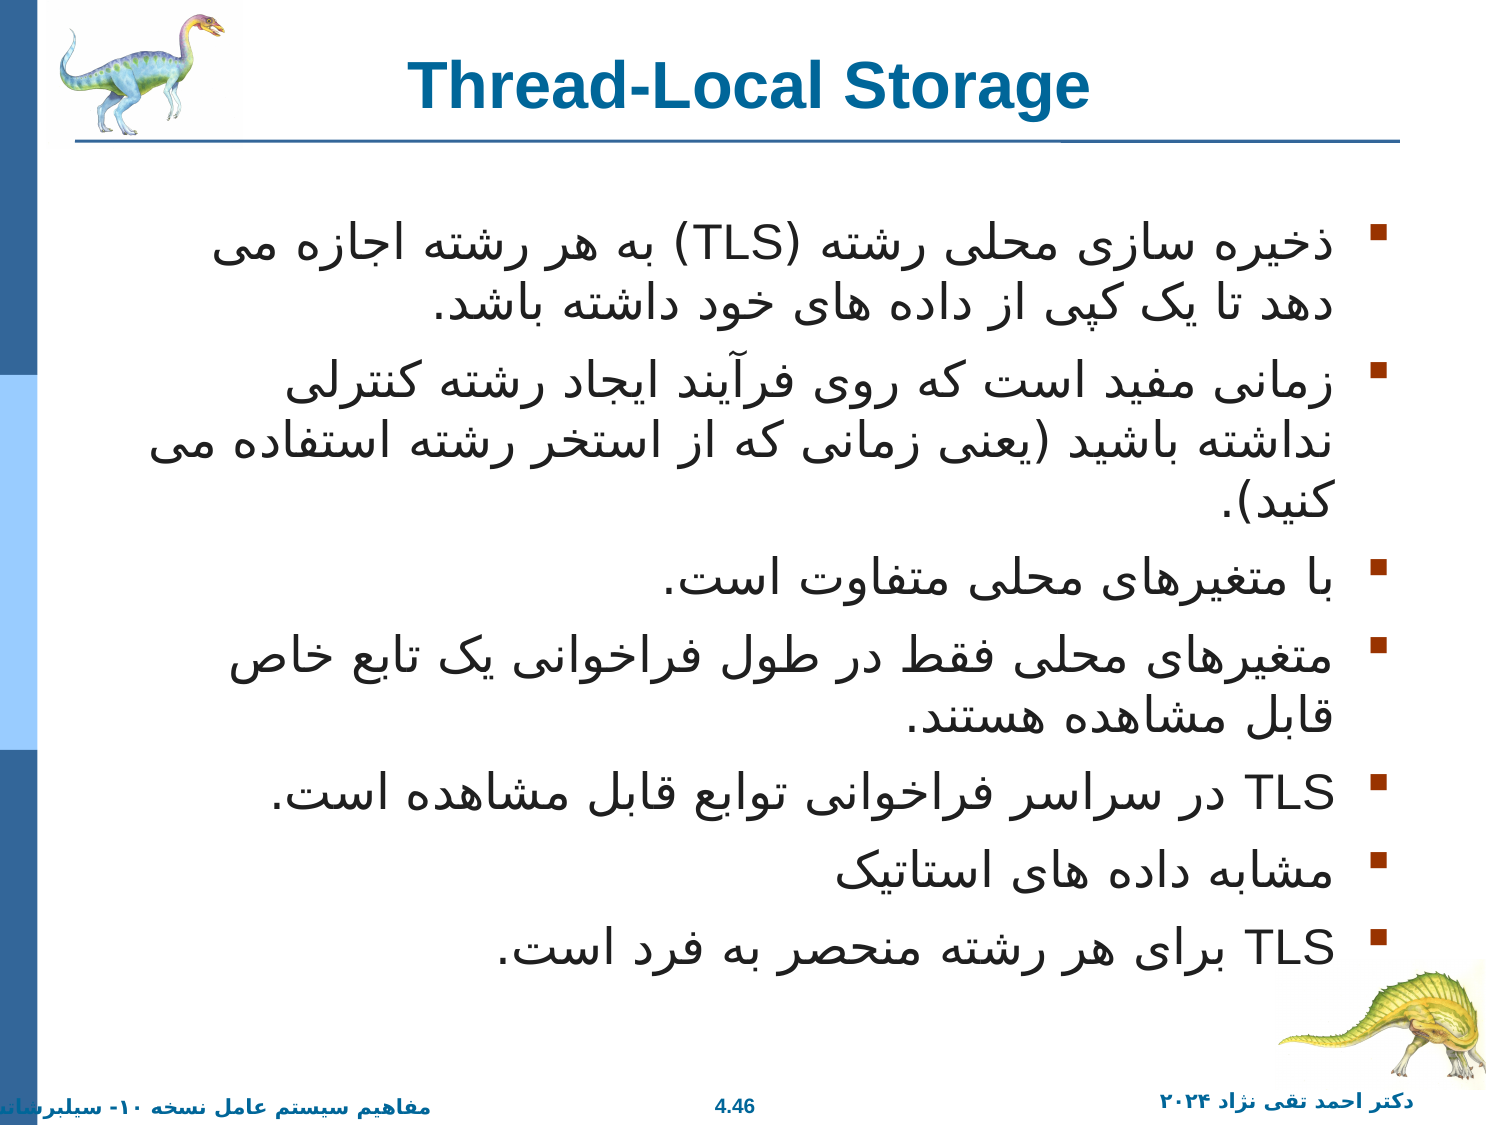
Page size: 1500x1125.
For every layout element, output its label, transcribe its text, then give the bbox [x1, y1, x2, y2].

picture [46, 0, 243, 149]
title Thread-Local Storage [75, 35, 1425, 130]
picture [1275, 959, 1486, 1090]
list ذخیره سازی محلی رشته (TLS) به هر رشته اجازه می دهد تا یک کپی از داده های خود داشته باشد. زمانی مفید است که روی فرآیند ایجاد رشته کنترلی نداشته باشید (یعنی زمانی که از استخر رشته استفاده می کنید). با متغیرهای محلی متفاوت است. متغیرهای محلی فقط در طول فراخوانی یک تابع خاص قابل مشاهده هستند. TLS در سراسر فراخوانی توابع قابل مشاهده است. مشابه داده های استاتیک TLS برای هر رشته منحصر به فرد است. [132, 202, 1407, 937]
